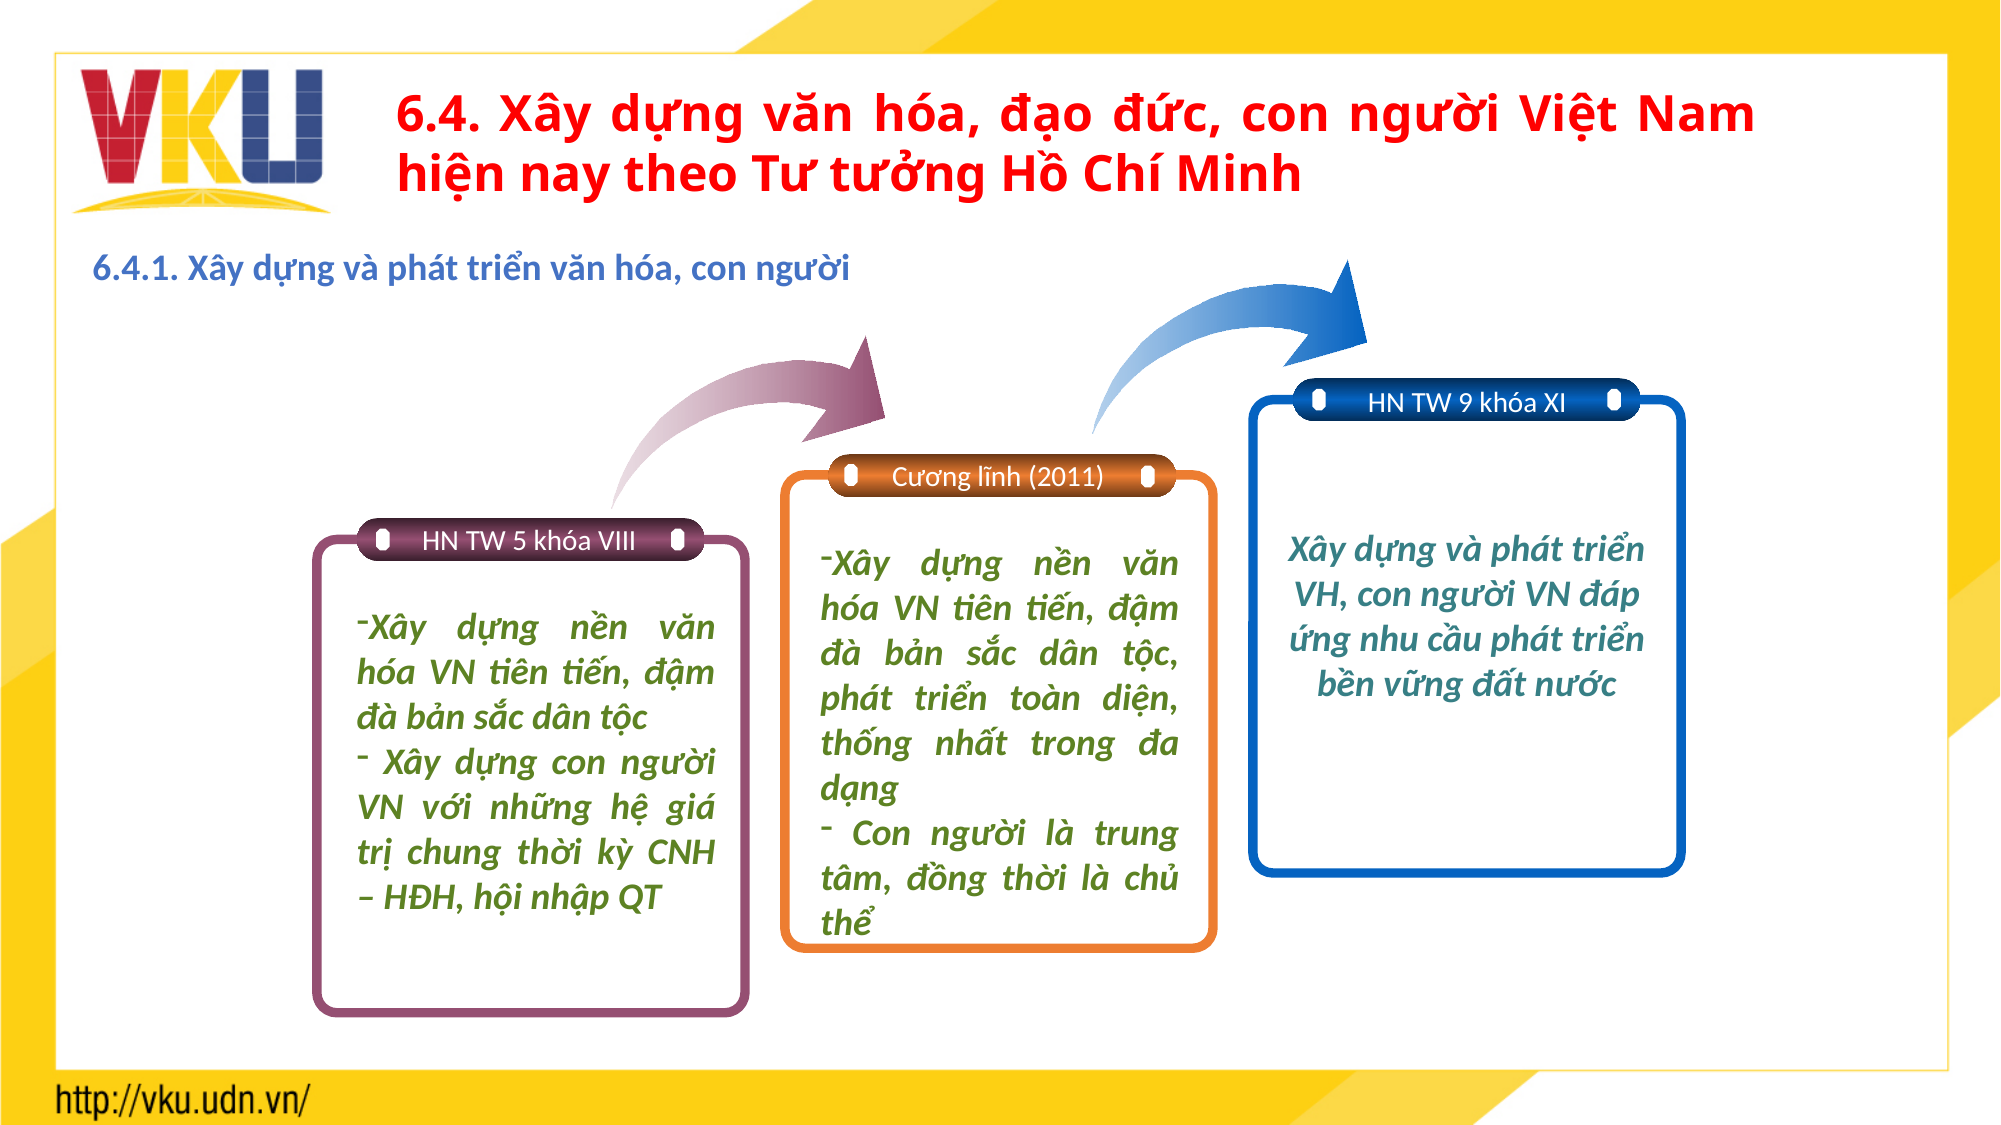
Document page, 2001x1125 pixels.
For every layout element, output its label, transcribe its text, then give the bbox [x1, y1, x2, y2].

picture [0, 0, 2001, 1125]
text_box 6.4.1. Xây dựng và phát triển văn hóa, con người [77, 235, 1078, 295]
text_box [316, 259, 1681, 1013]
text_box 6.4. Xây dựng văn hóa, đạo đức, con người Việt Nam hiện nay theo Tư tưởng Hồ Chí Minh [381, 73, 1773, 209]
